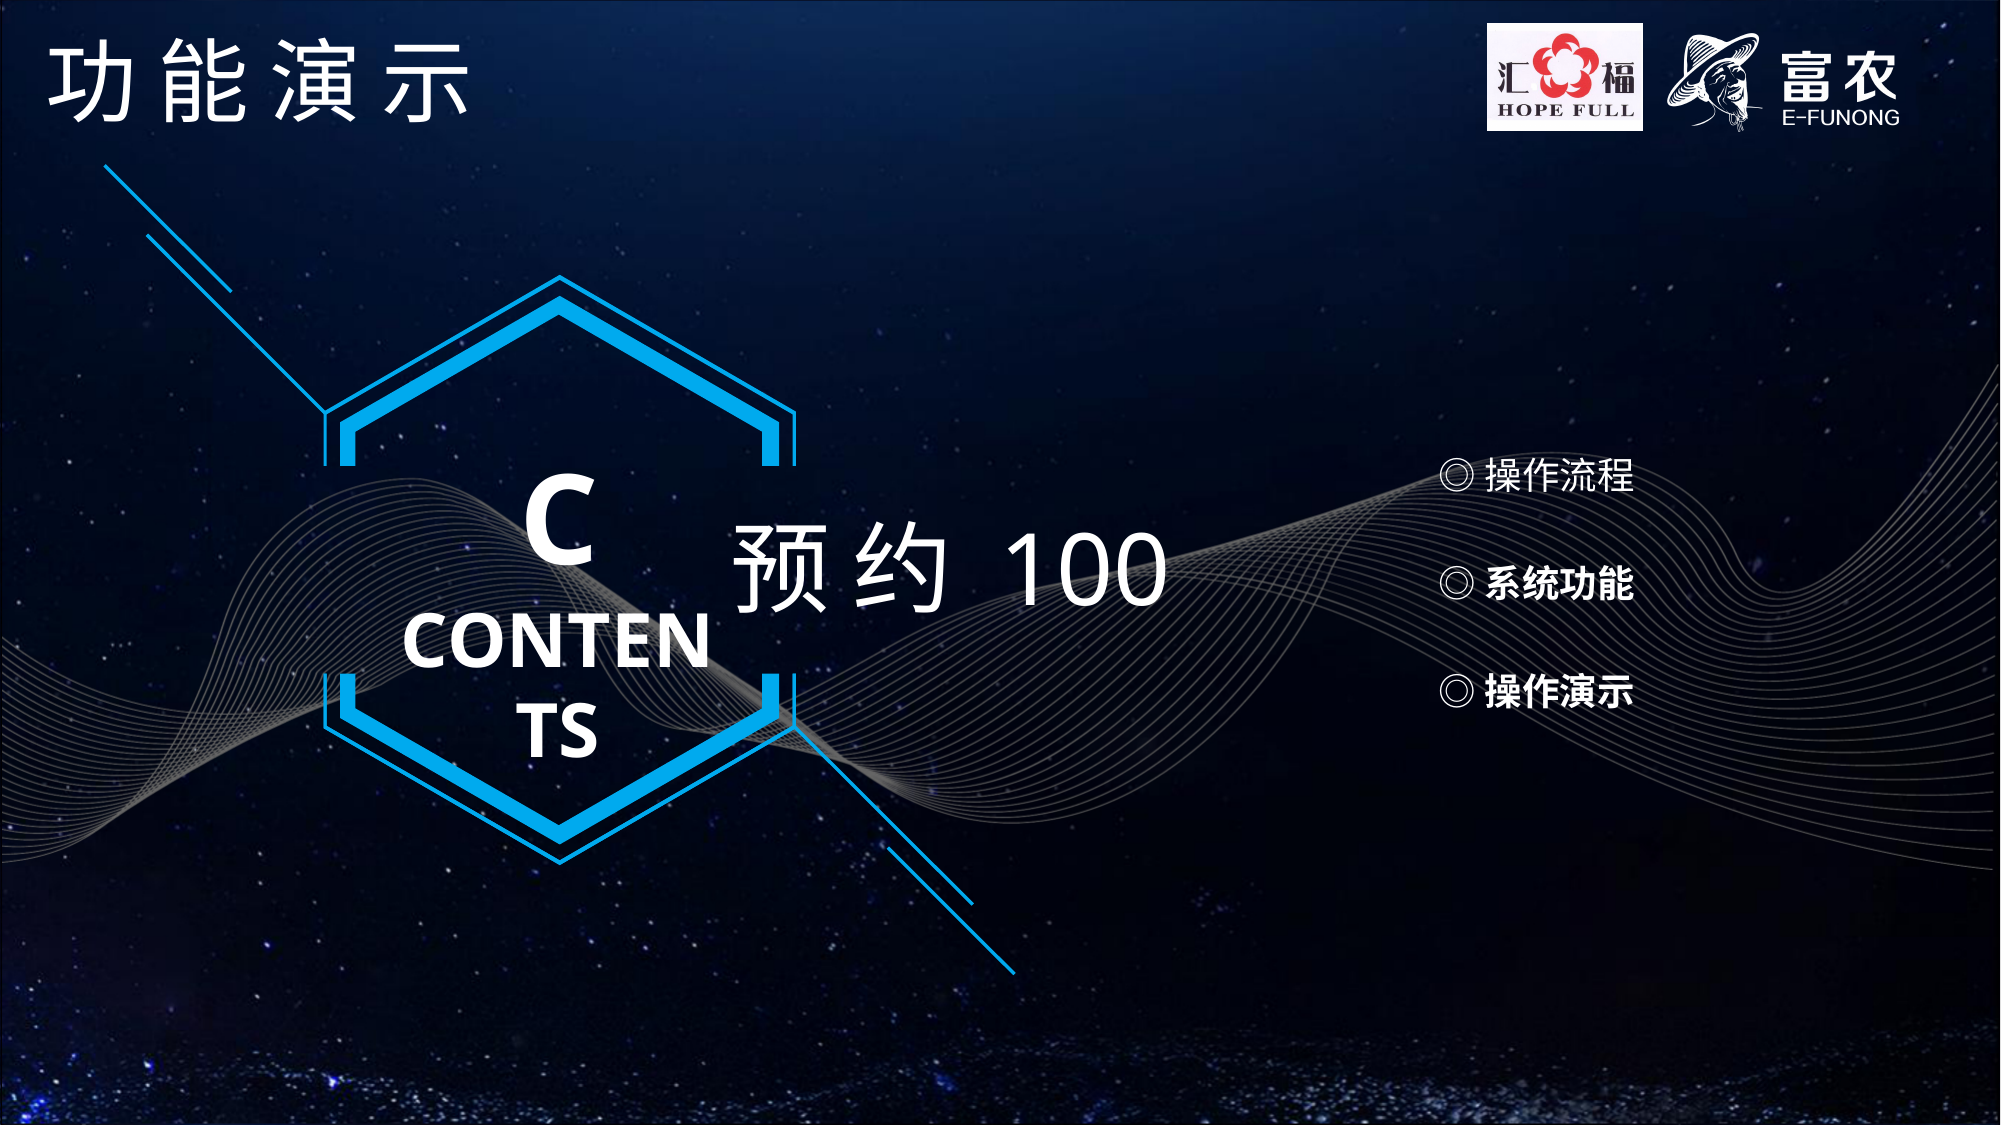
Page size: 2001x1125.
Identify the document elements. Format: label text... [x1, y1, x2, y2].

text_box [323, 673, 796, 866]
text_box CONTENTS [377, 597, 738, 673]
text_box C [356, 466, 763, 597]
text_box 功 能 演 示 [30, 16, 659, 142]
text_box ◎操作流程 ◎系统功能 ◎操作演示 [1423, 435, 1707, 727]
text_box 预 约 100 [705, 498, 1197, 633]
text_box [103, 206, 1016, 976]
picture [0, 0, 2001, 1125]
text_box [323, 274, 796, 466]
